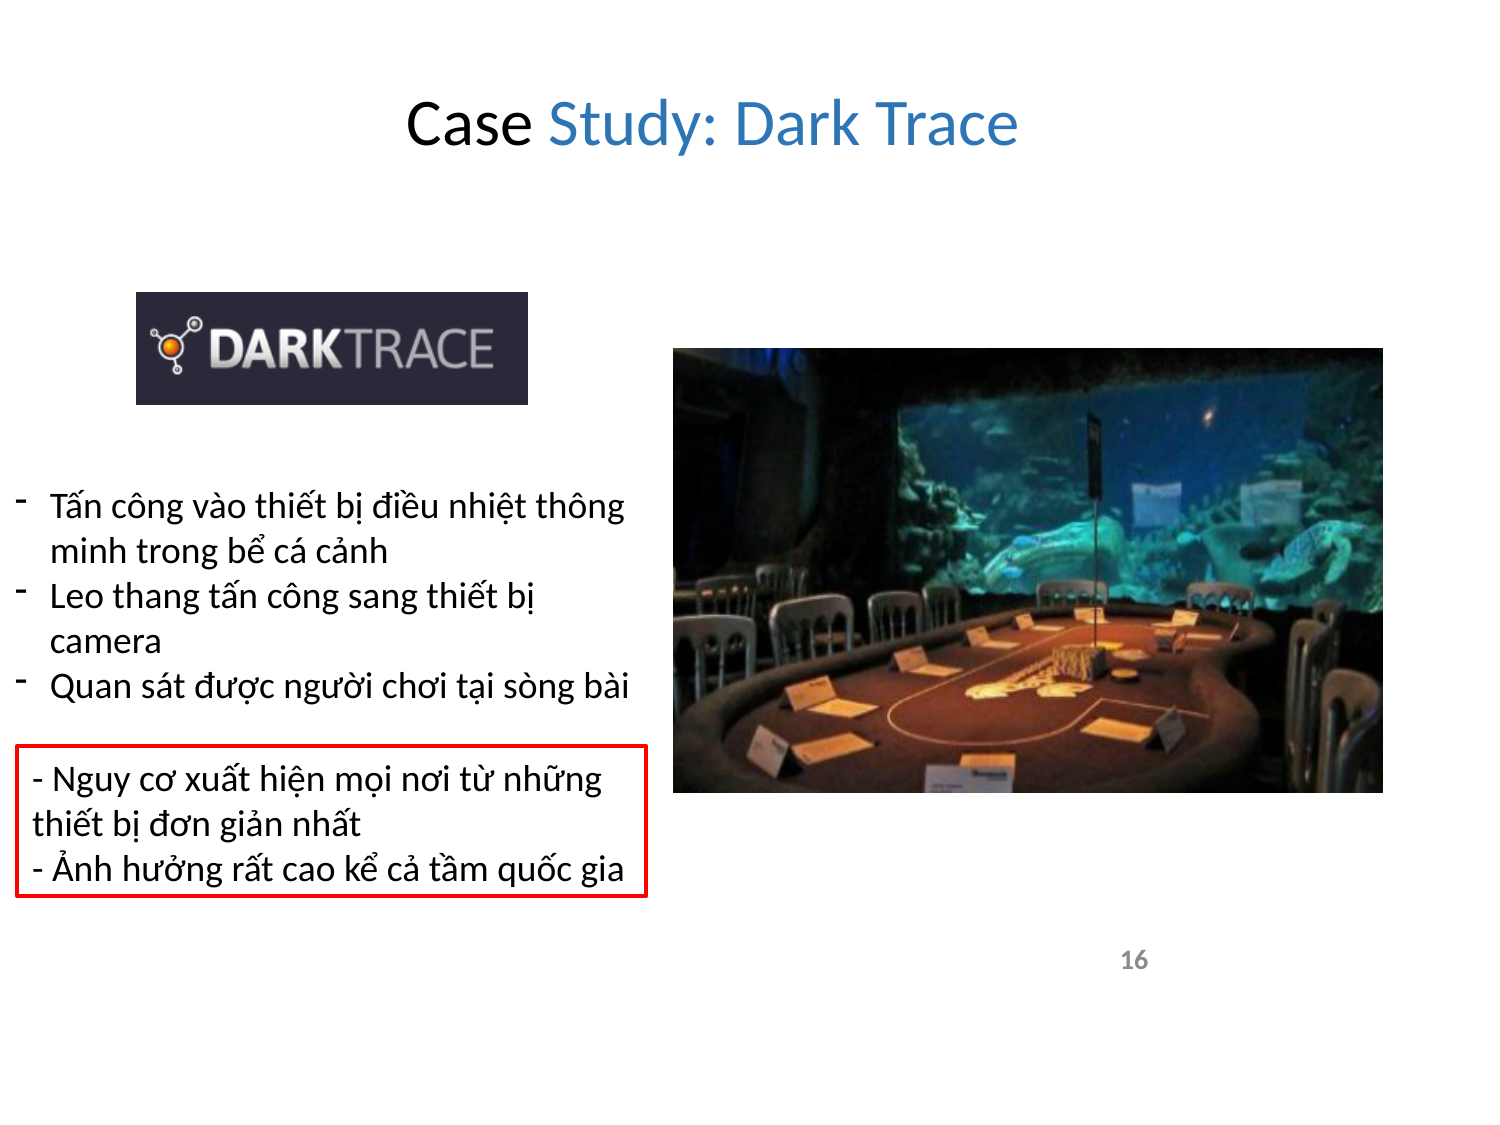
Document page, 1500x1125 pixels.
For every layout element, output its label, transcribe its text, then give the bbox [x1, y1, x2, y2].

picture [672, 348, 1383, 793]
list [135, 291, 528, 406]
text_box Tấn công vào thiết bị điều nhiệt thông minh trong bể cá cảnh Leo thang tấn công sang thiết bị camera Quan sát được người chơi tại sòng bài [0, 473, 664, 714]
title Case Study: Dark Trace [391, 24, 1200, 214]
slide_number 16 [959, 936, 1310, 982]
text_box - Nguy cơ xuất hiện mọi nơi từ những thiết bị đơn giản nhất - Ảnh hưởng rất cao kể cả tầm quốc gia [17, 746, 647, 896]
